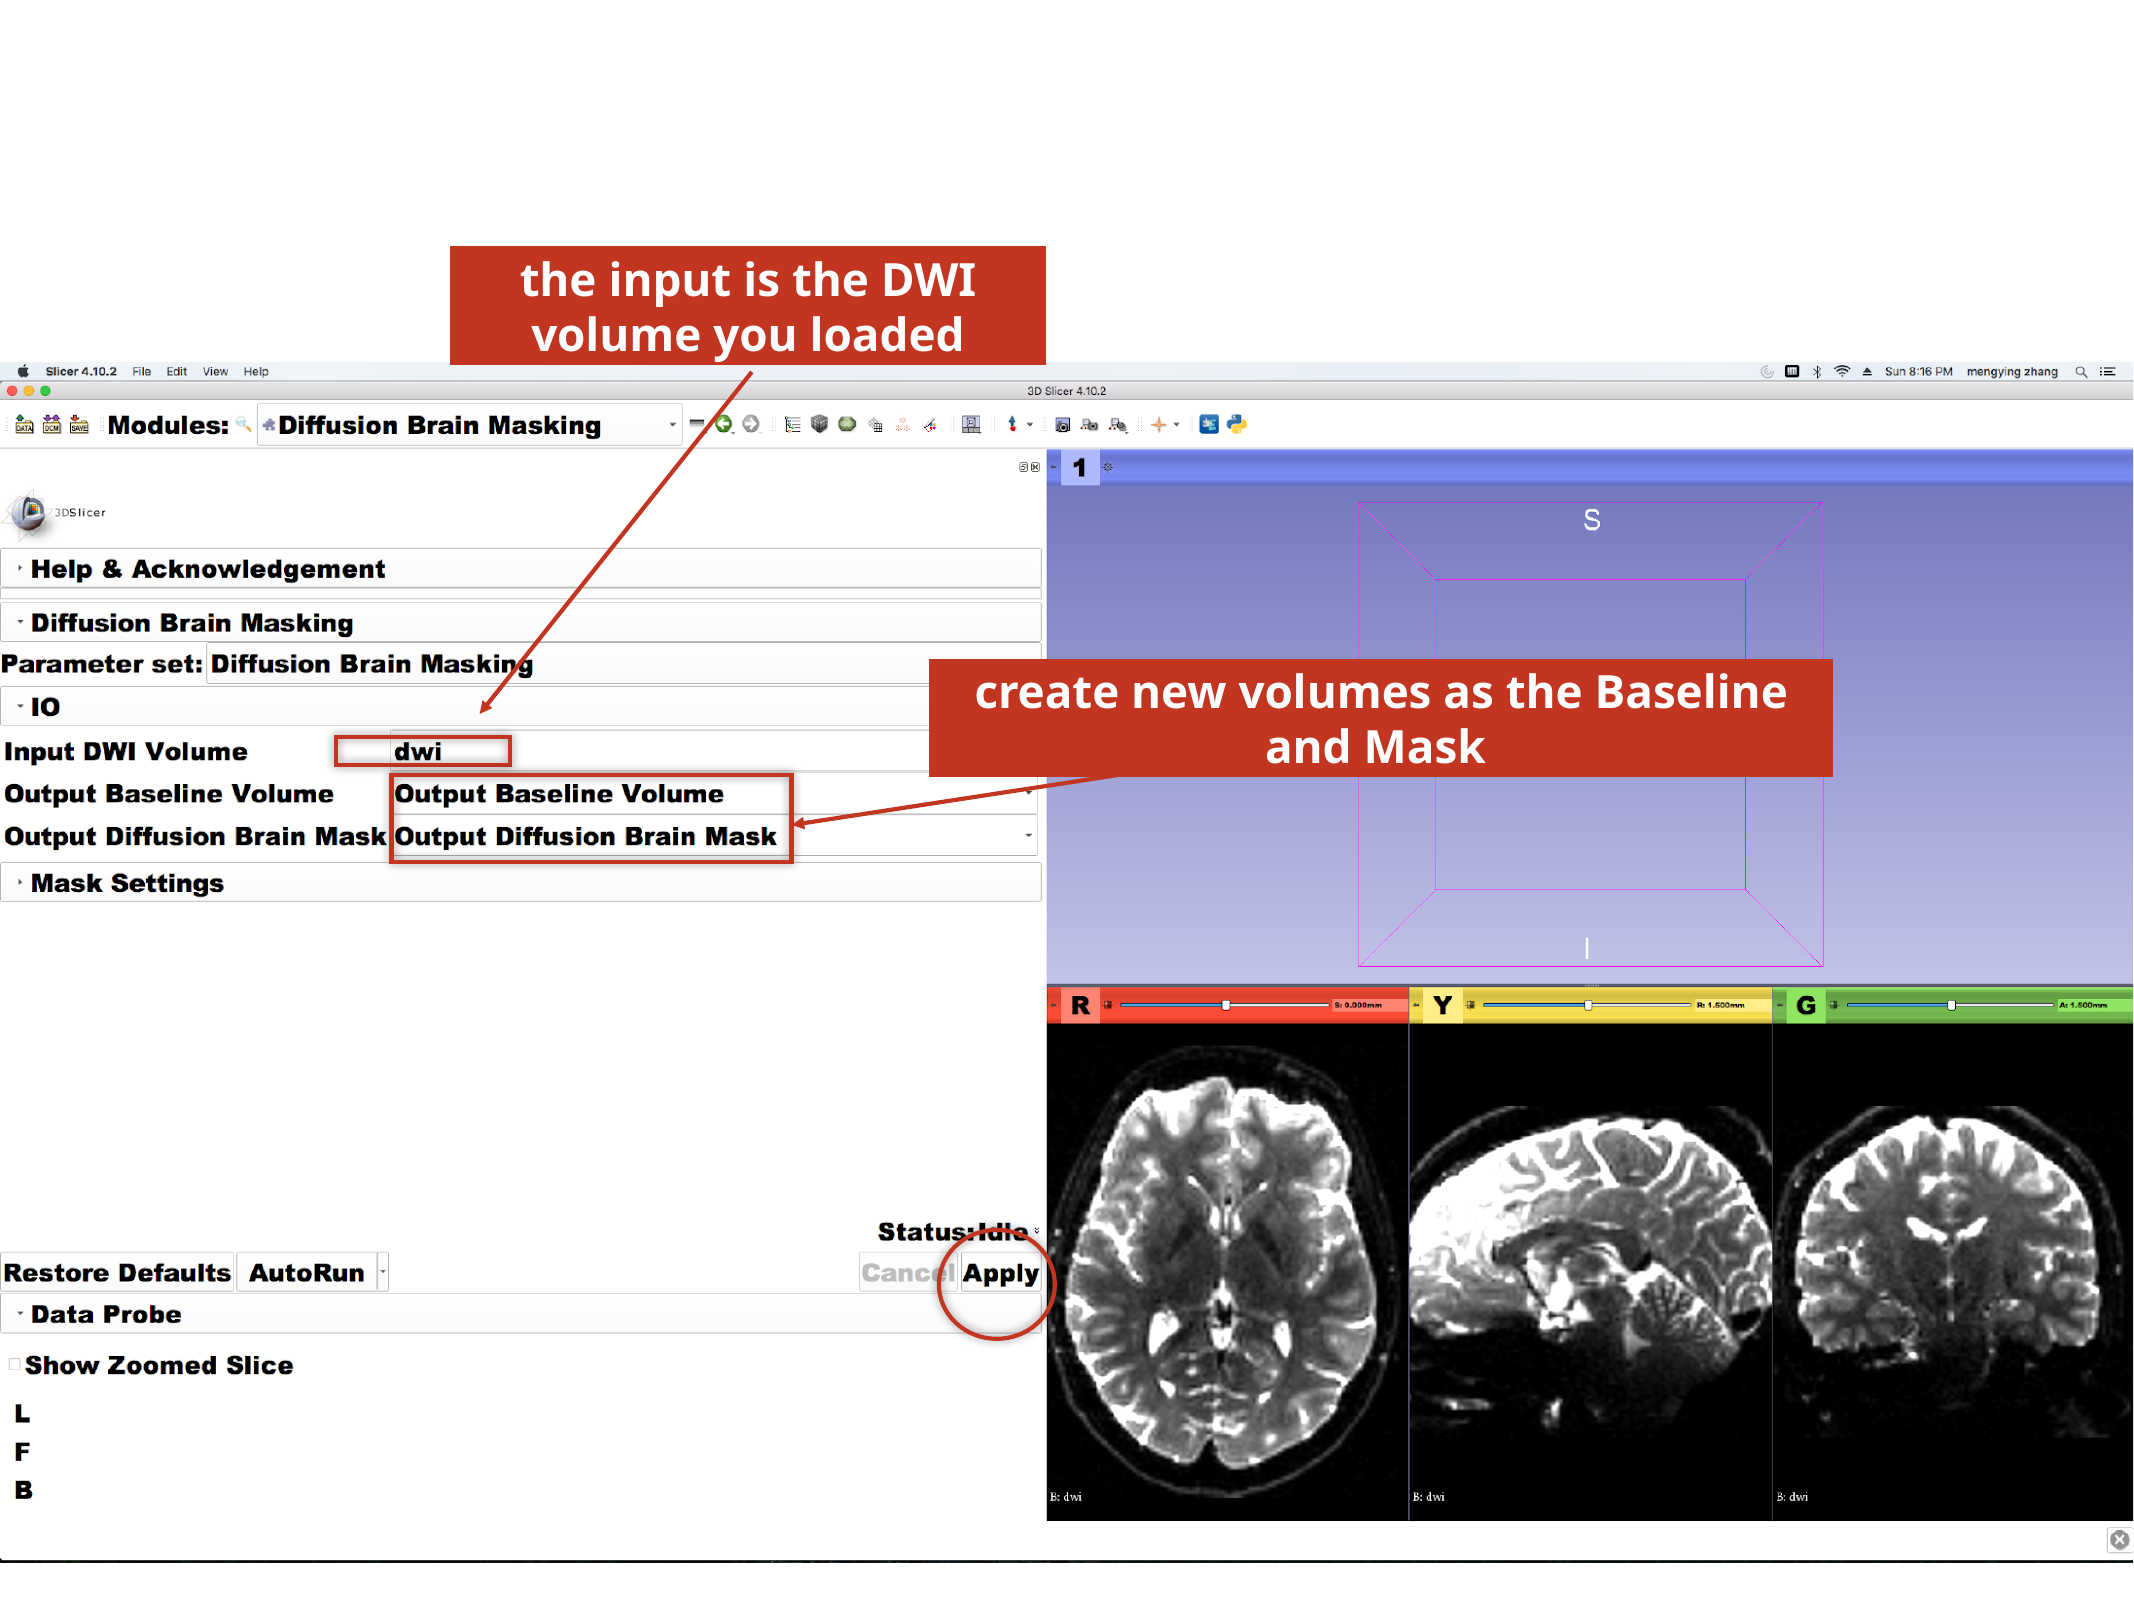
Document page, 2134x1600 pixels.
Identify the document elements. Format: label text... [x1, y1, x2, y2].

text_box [791, 767, 1168, 826]
text_box the input is the DWI volume you loaded [454, 250, 1042, 360]
picture [0, 362, 2134, 1563]
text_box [479, 371, 753, 715]
